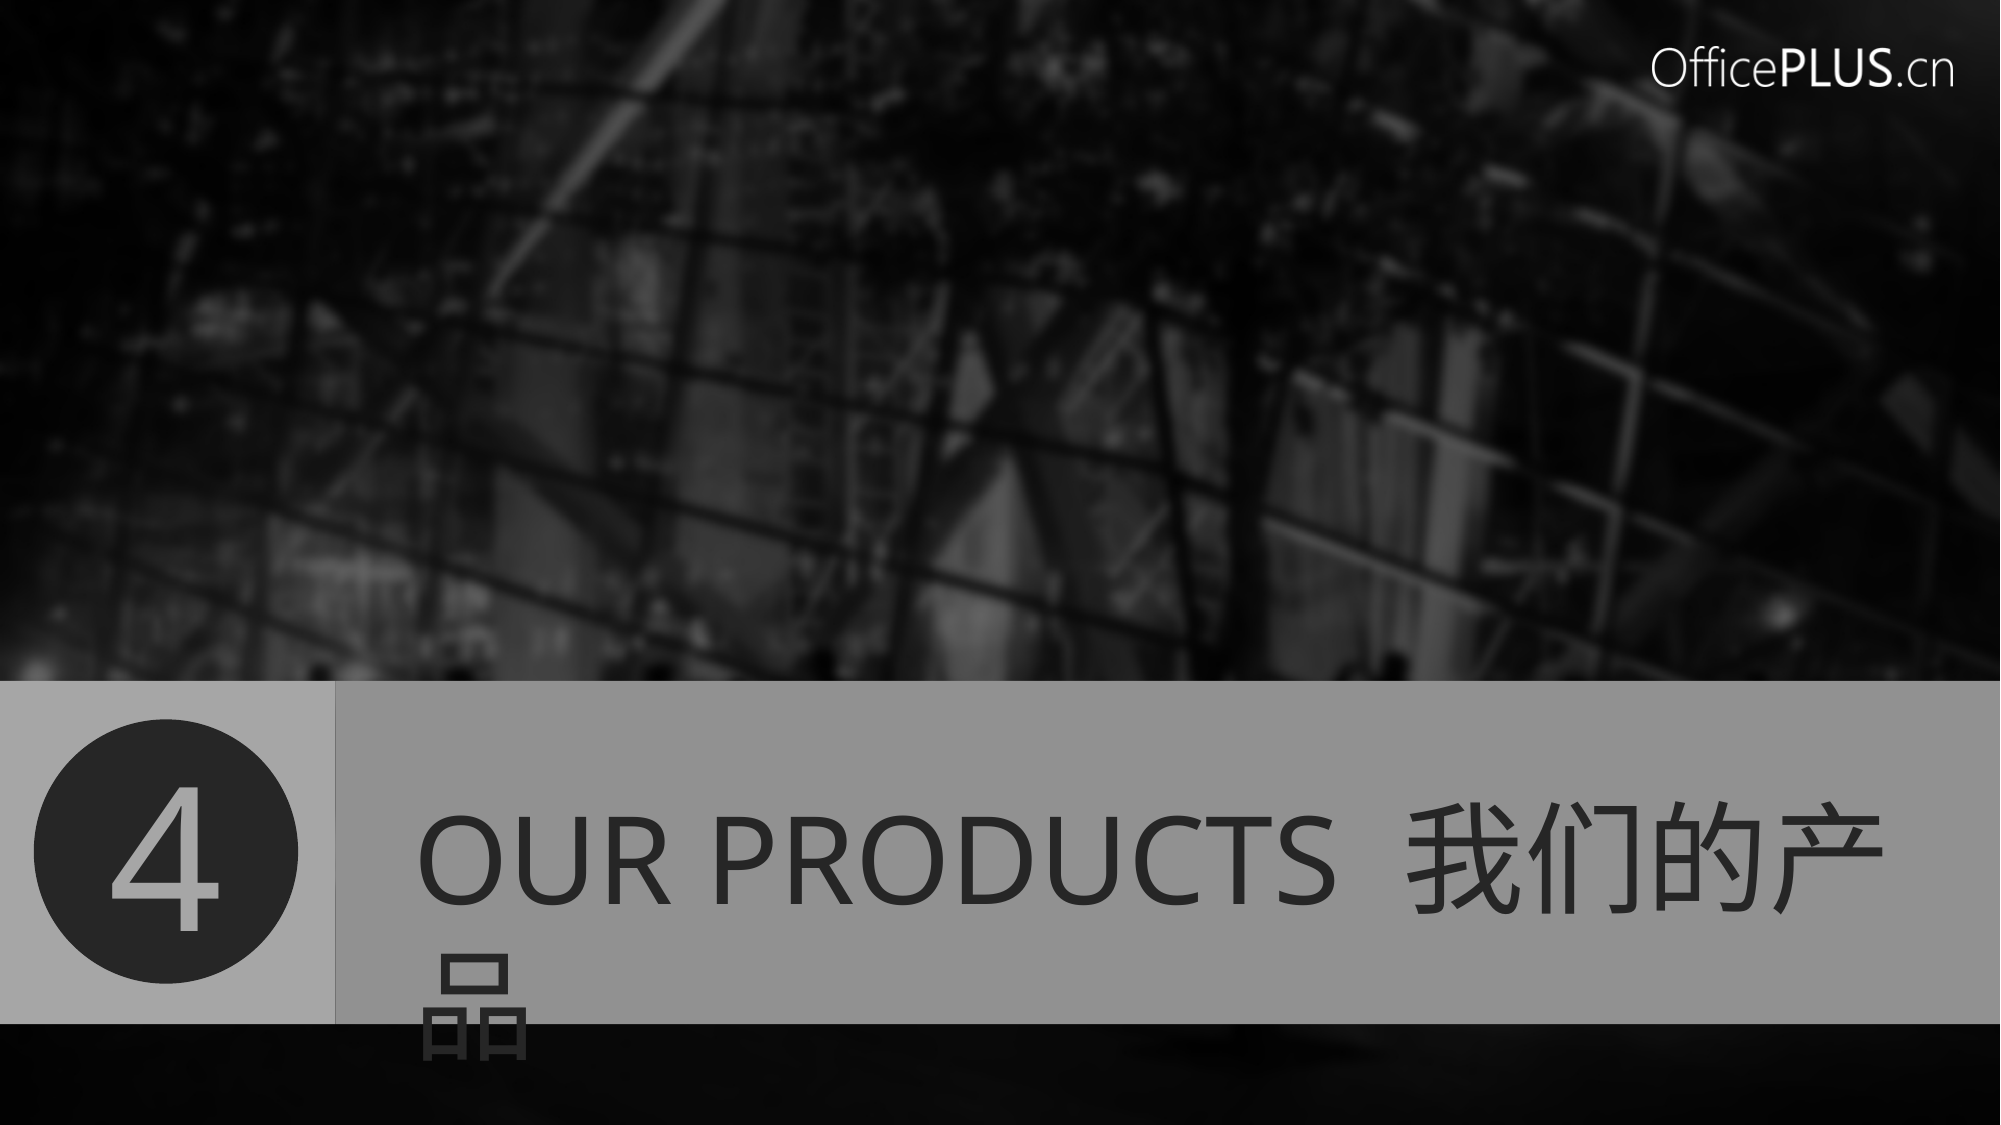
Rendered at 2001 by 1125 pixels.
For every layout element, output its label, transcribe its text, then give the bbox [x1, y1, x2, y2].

text_box [0, 680, 335, 1025]
text_box 4 [33, 718, 299, 985]
text_box [335, 680, 2000, 1025]
picture [0, 1025, 2000, 1125]
text_box OUR PRODUCTS 我们的产品 [398, 775, 1953, 1083]
picture [0, 0, 2000, 680]
